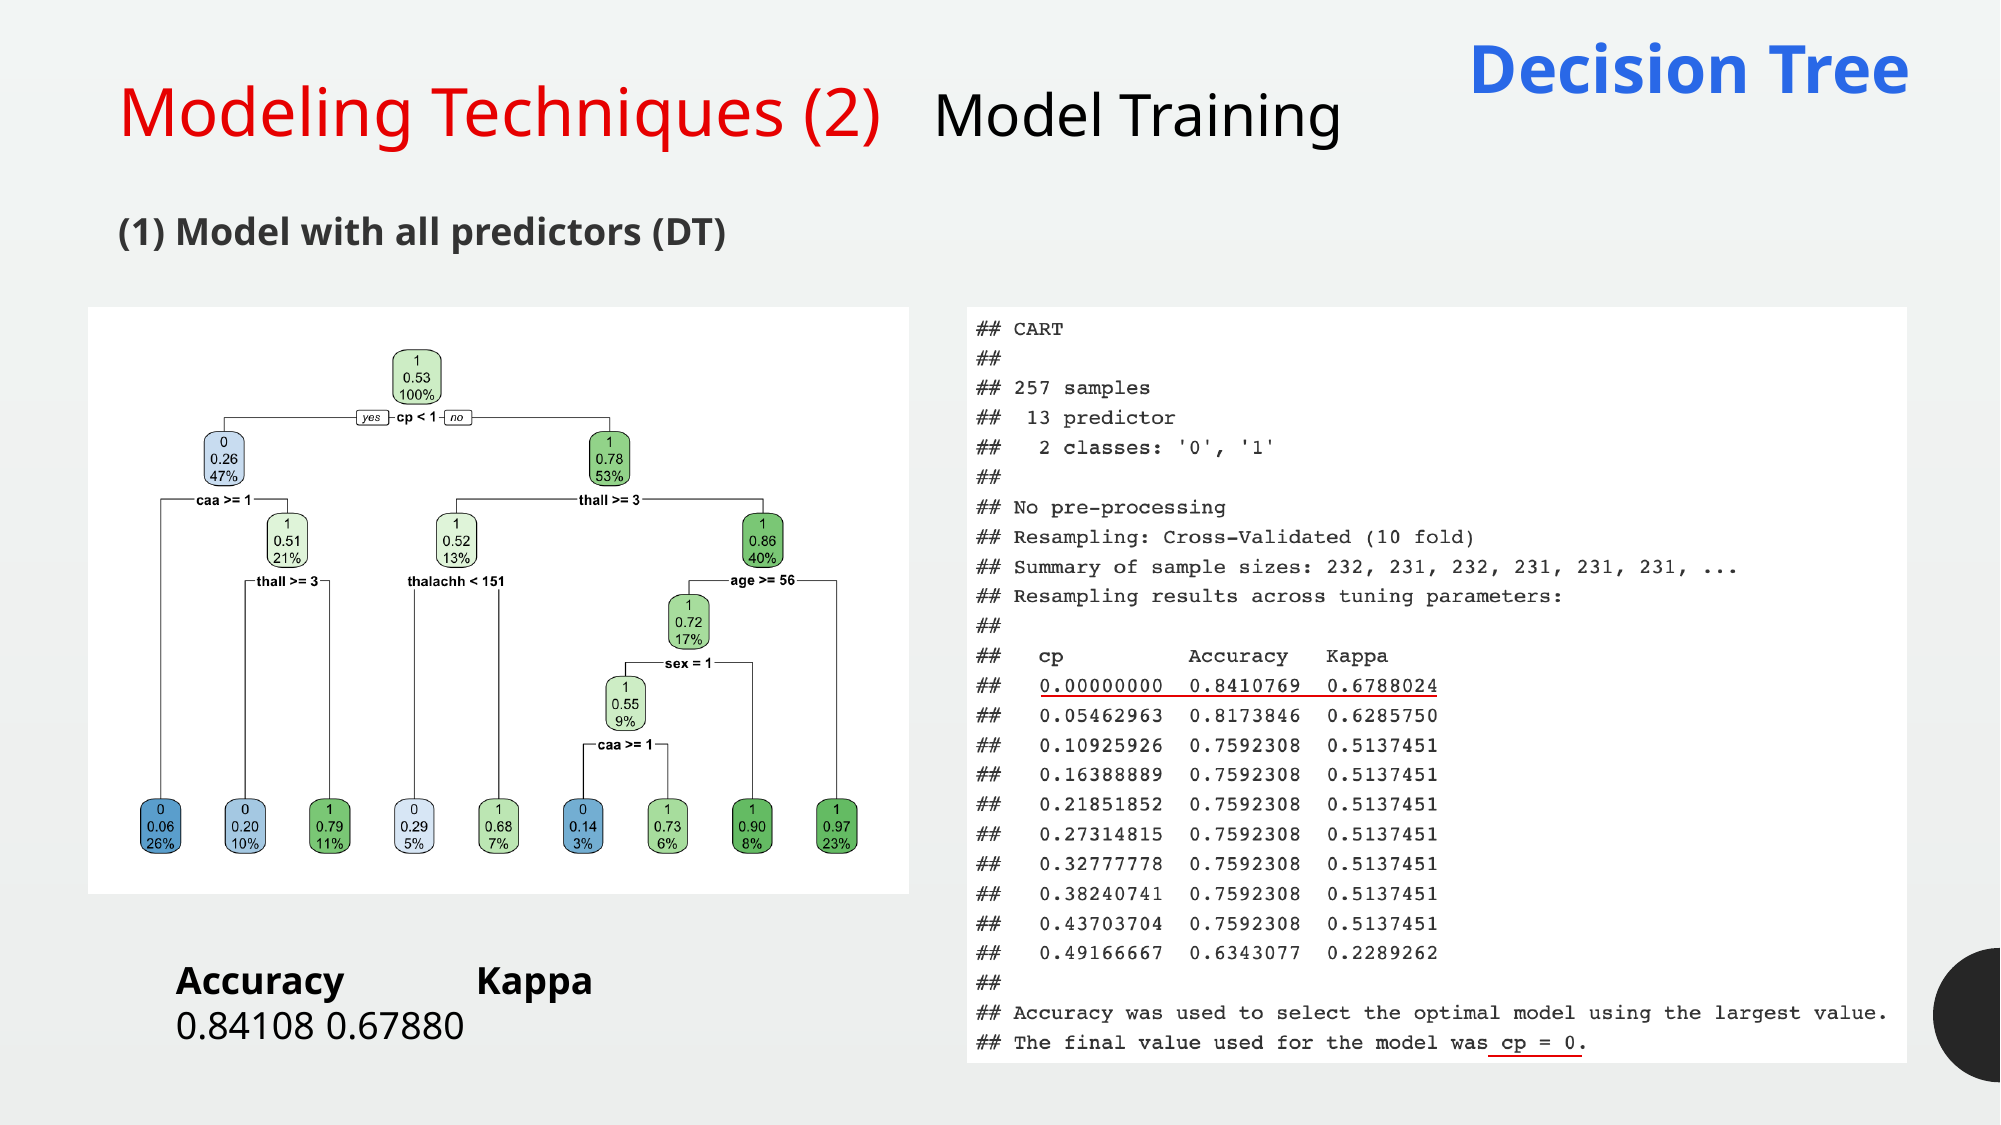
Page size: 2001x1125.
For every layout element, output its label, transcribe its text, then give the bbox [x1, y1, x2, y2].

text_box (1) Model with all predictors (DT) [103, 200, 1041, 261]
text_box Modeling Techniques (2) Model Training [103, 62, 1714, 157]
text_box Accuracy Kappa 0.84108 0.67880 [160, 949, 967, 1055]
picture [967, 307, 1907, 1063]
picture [88, 307, 909, 894]
text_box Decision Tree [1436, 19, 1927, 115]
